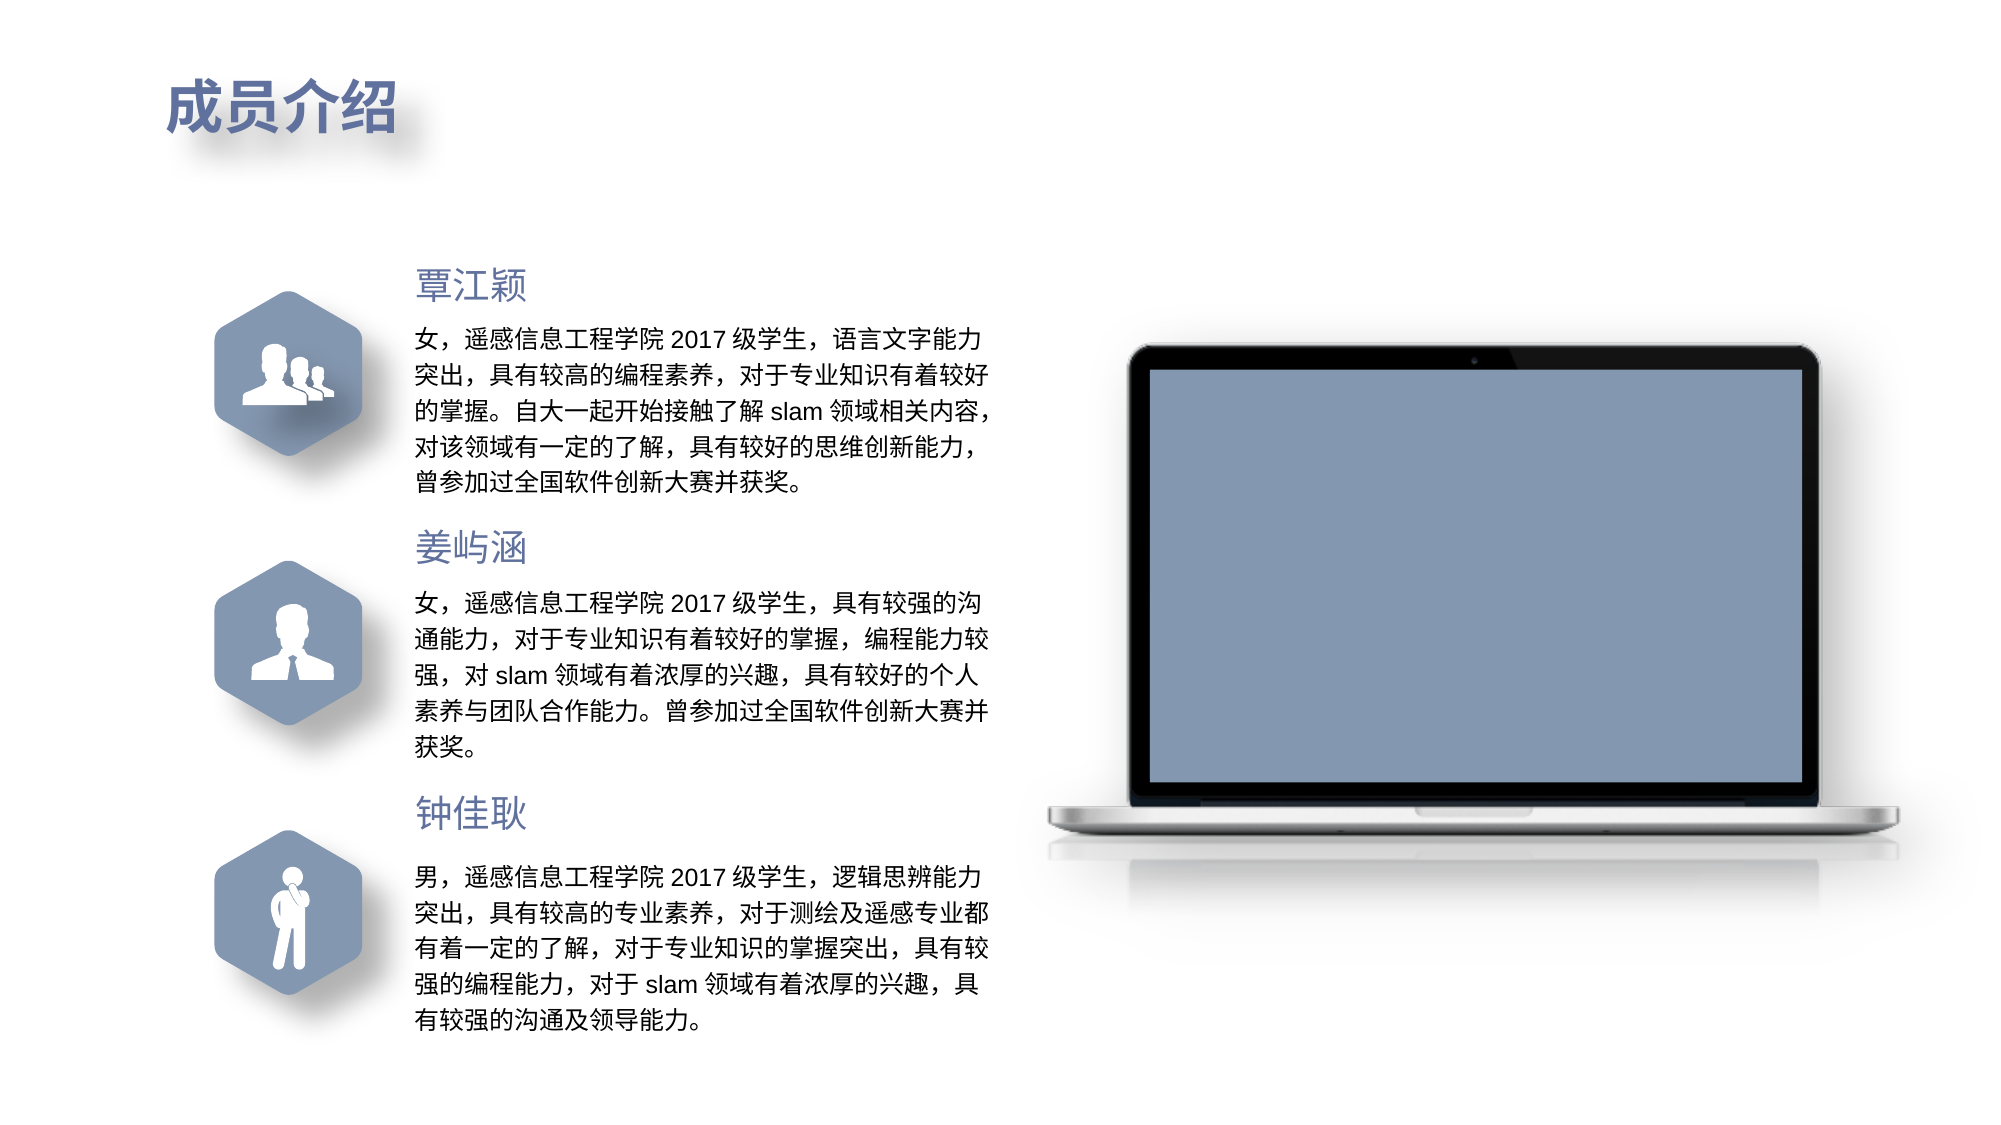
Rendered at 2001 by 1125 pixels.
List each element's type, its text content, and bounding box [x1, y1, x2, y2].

picture [963, 291, 1985, 920]
text_box 姜屿涵 [400, 516, 543, 574]
text_box 女，遥感信息工程学院2017级学生，语言文字能力突出，具有较高的编程素养，对于专业知识有着较好的掌握。自大一起开始接触了解slam领域相关内容，对该领域有一定的了解，具有较好的思维创新能力，曾参加过全国软件创新大赛并获奖。 [399, 309, 963, 541]
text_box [214, 560, 363, 726]
text_box 覃江颖 [400, 254, 543, 309]
text_box 女，遥感信息工程学院2017级学生，具有较强的沟通能力，对于专业知识有着较好的掌握，编程能力较强，对slam领域有着浓厚的兴趣，具有较好的个人素养与团队合作能力。曾参加过全国软件创新大赛并获奖。 [399, 574, 963, 769]
text_box 成员介绍 [150, 62, 414, 148]
text_box 钟佳耿 [400, 782, 543, 843]
text_box 男，遥感信息工程学院2017级学生，逻辑思辨能力突出，具有较高的专业素养，对于测绘及遥感专业都有着一定的了解，对于专业知识的掌握突出，具有较强的编程能力，对于slam领域有着浓厚的兴趣，具有较强的沟通及领导能力。 [399, 847, 1015, 1043]
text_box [214, 291, 363, 456]
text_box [214, 830, 363, 995]
